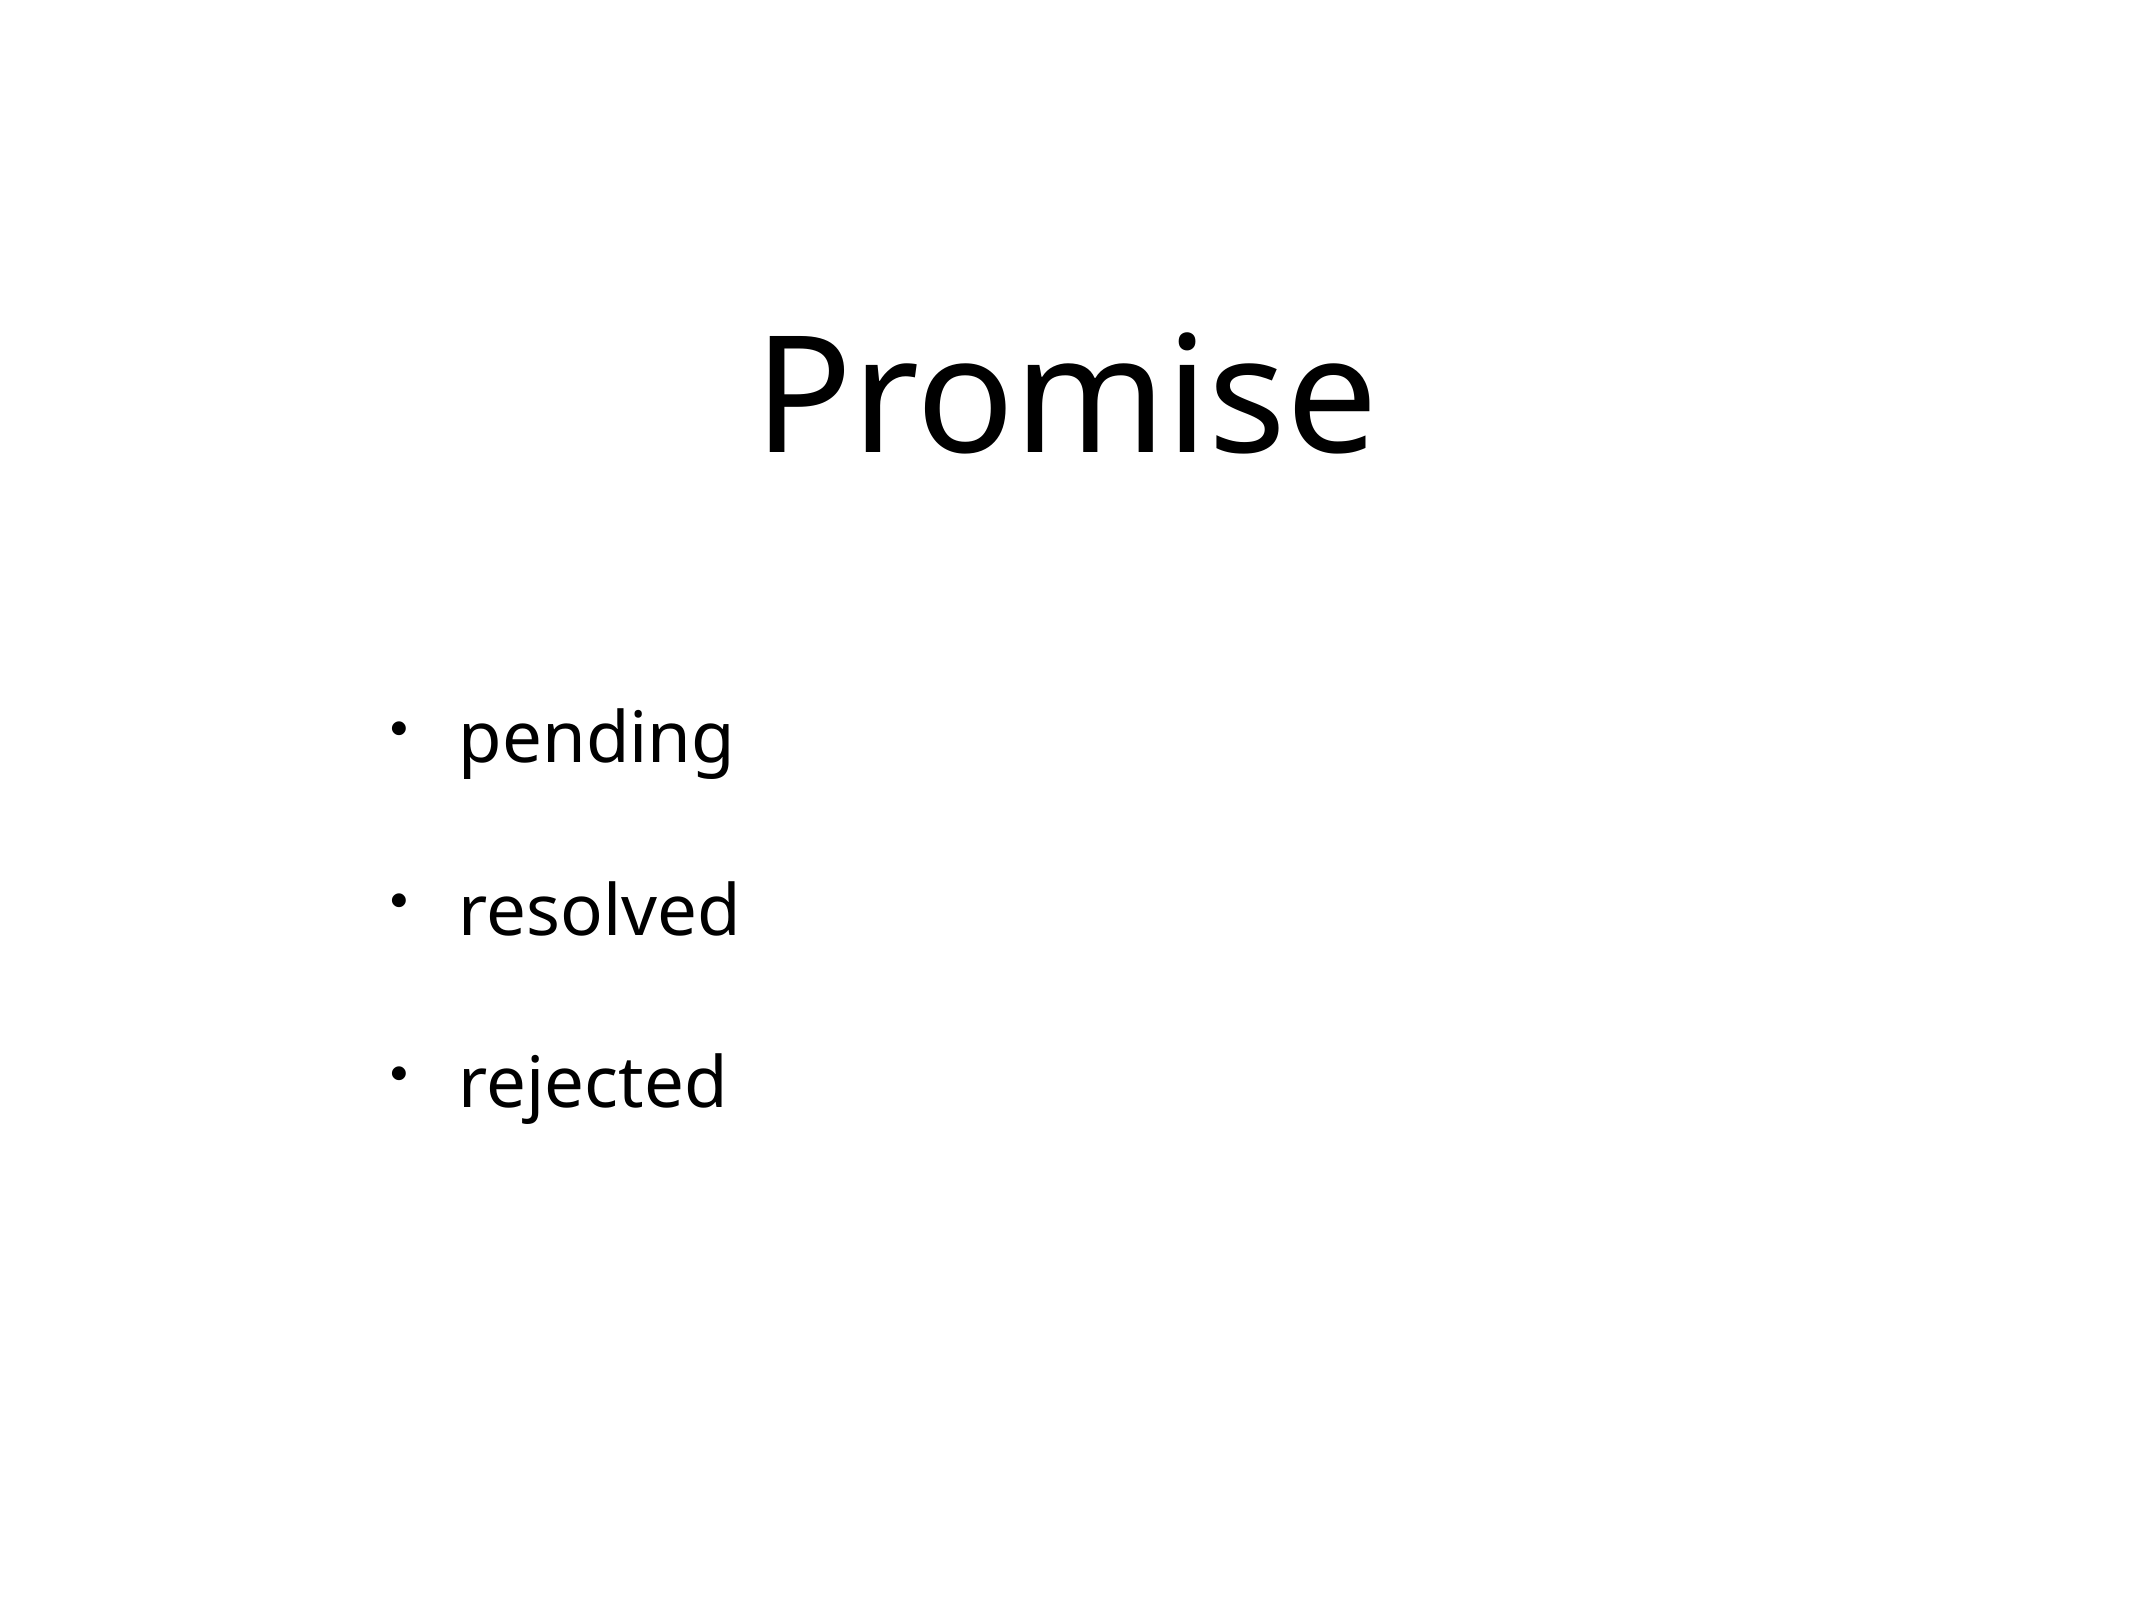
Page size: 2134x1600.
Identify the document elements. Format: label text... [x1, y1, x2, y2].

list pending resolved rejected [383, 520, 1750, 1294]
title Promise [383, 254, 1750, 520]
